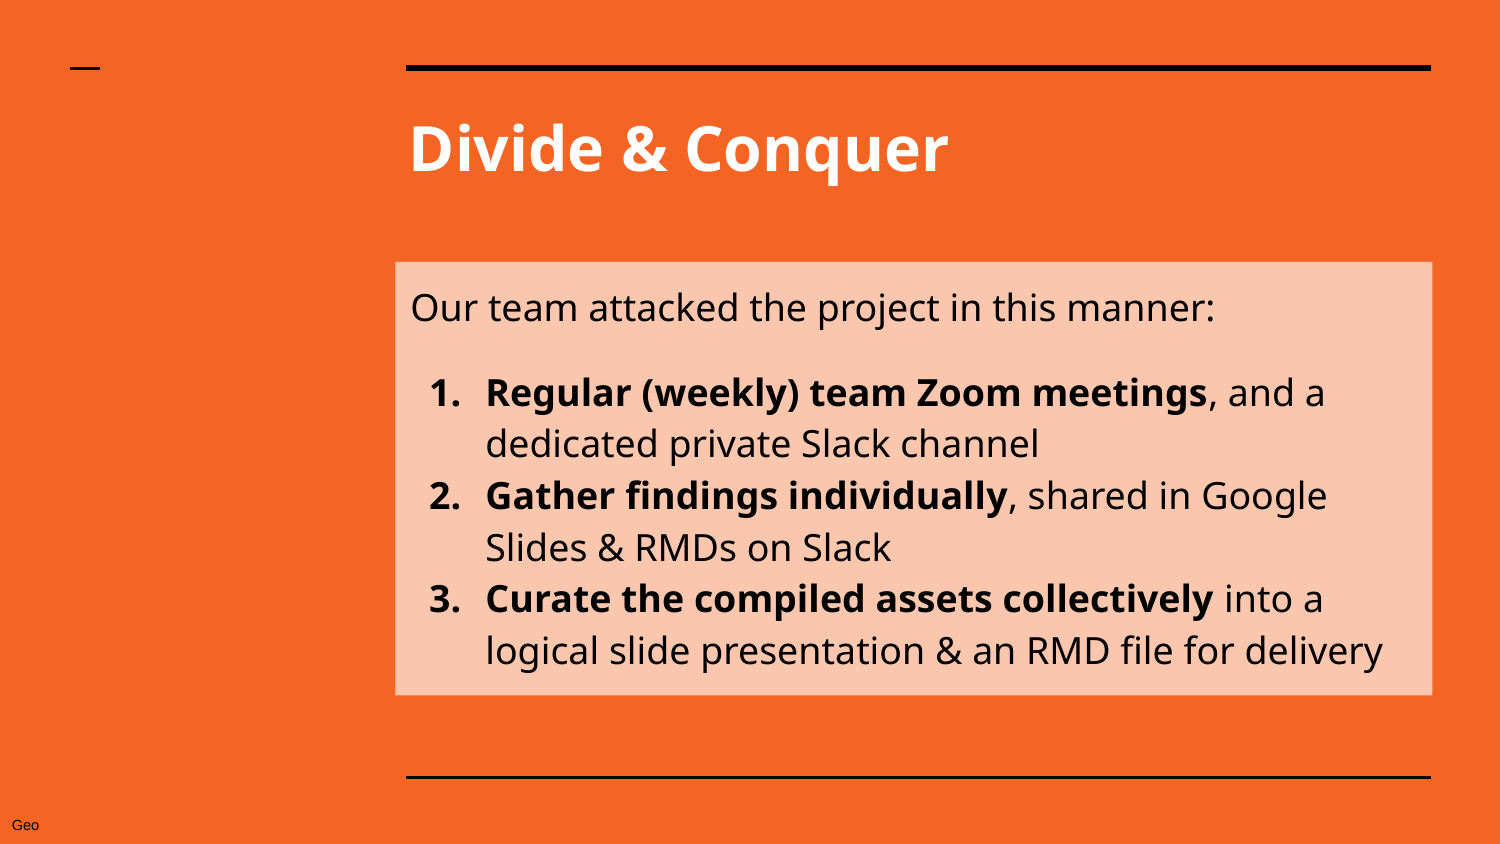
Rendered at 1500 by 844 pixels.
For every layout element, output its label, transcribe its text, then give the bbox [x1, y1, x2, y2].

list Our team attacked the project in this manner: Regular (weekly) team Zoom meetings, and a dedicated private Slack channel Gather findings individually, shared in Google Slides & RMDs on Slack Curate the compiled assets collectively into a logical slide presentation & an RMD file for delivery [395, 261, 1433, 696]
text_box Geo [0, 802, 80, 830]
title Divide & Conquer [393, 94, 1431, 199]
